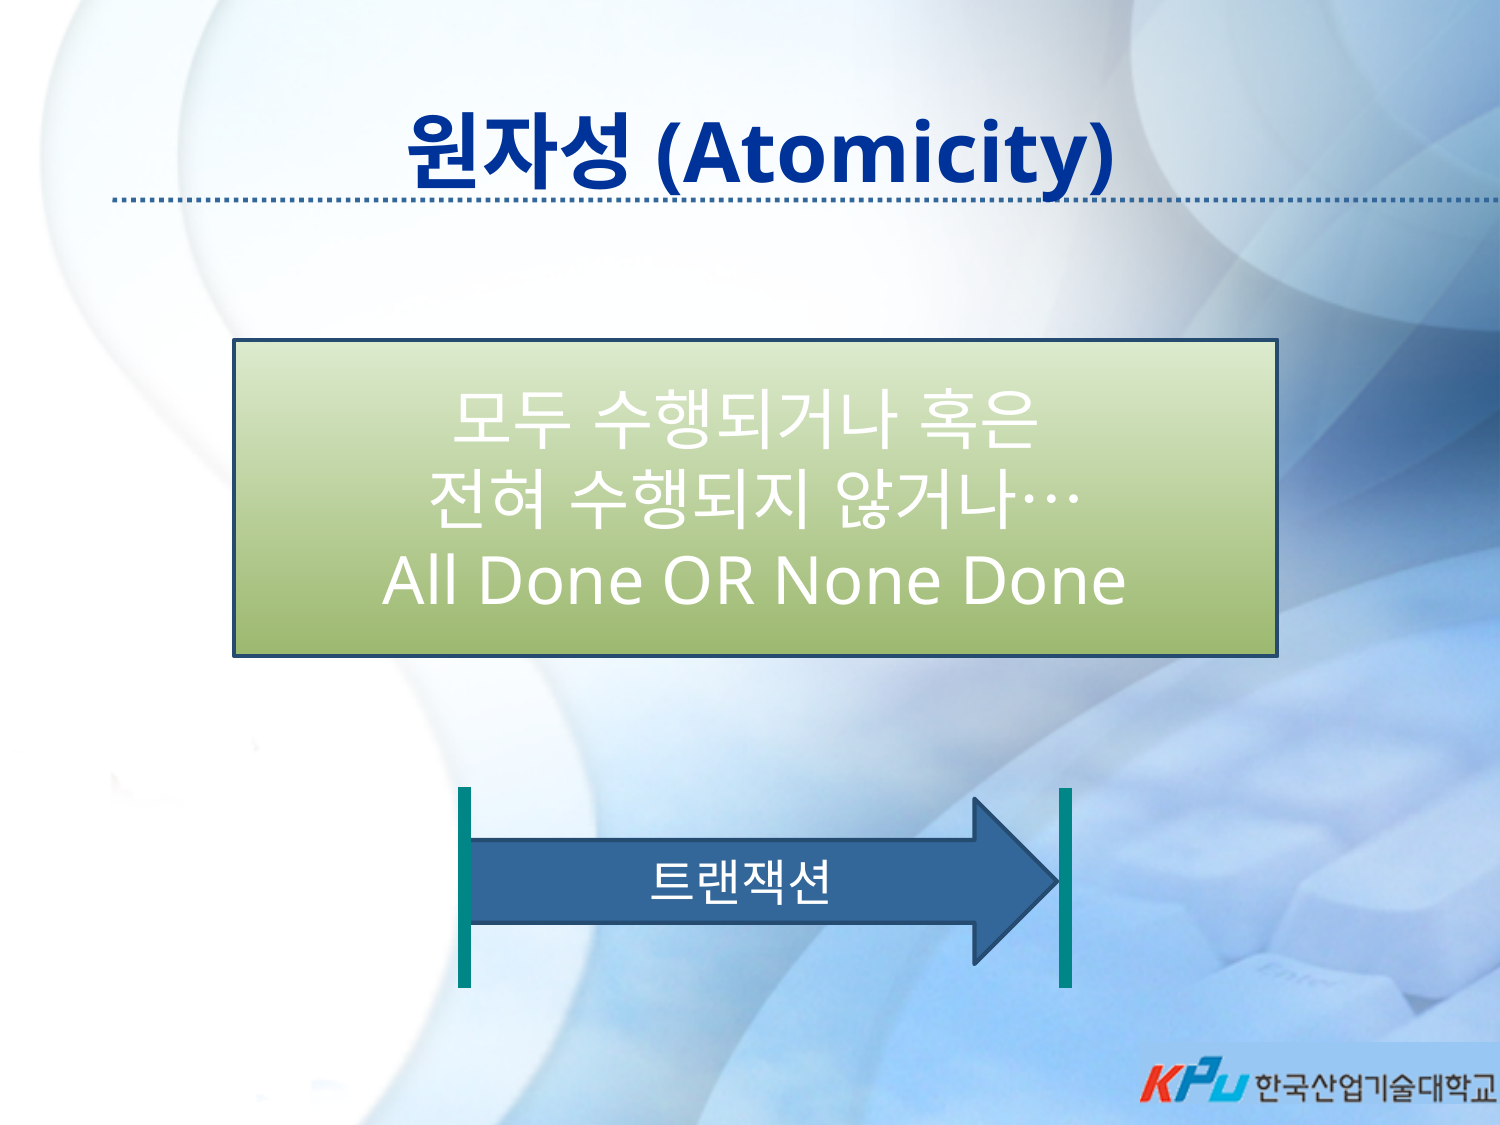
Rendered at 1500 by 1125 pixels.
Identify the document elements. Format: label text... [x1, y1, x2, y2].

text_box 트랜잭션 [471, 796, 1059, 966]
text_box 모두 수행되거나 혹은 전혀 수행되지 않거나… All Done OR None Done [232, 338, 1279, 658]
title 원자성(Atomicity) [117, 105, 1405, 193]
picture [0, 0, 1500, 1125]
